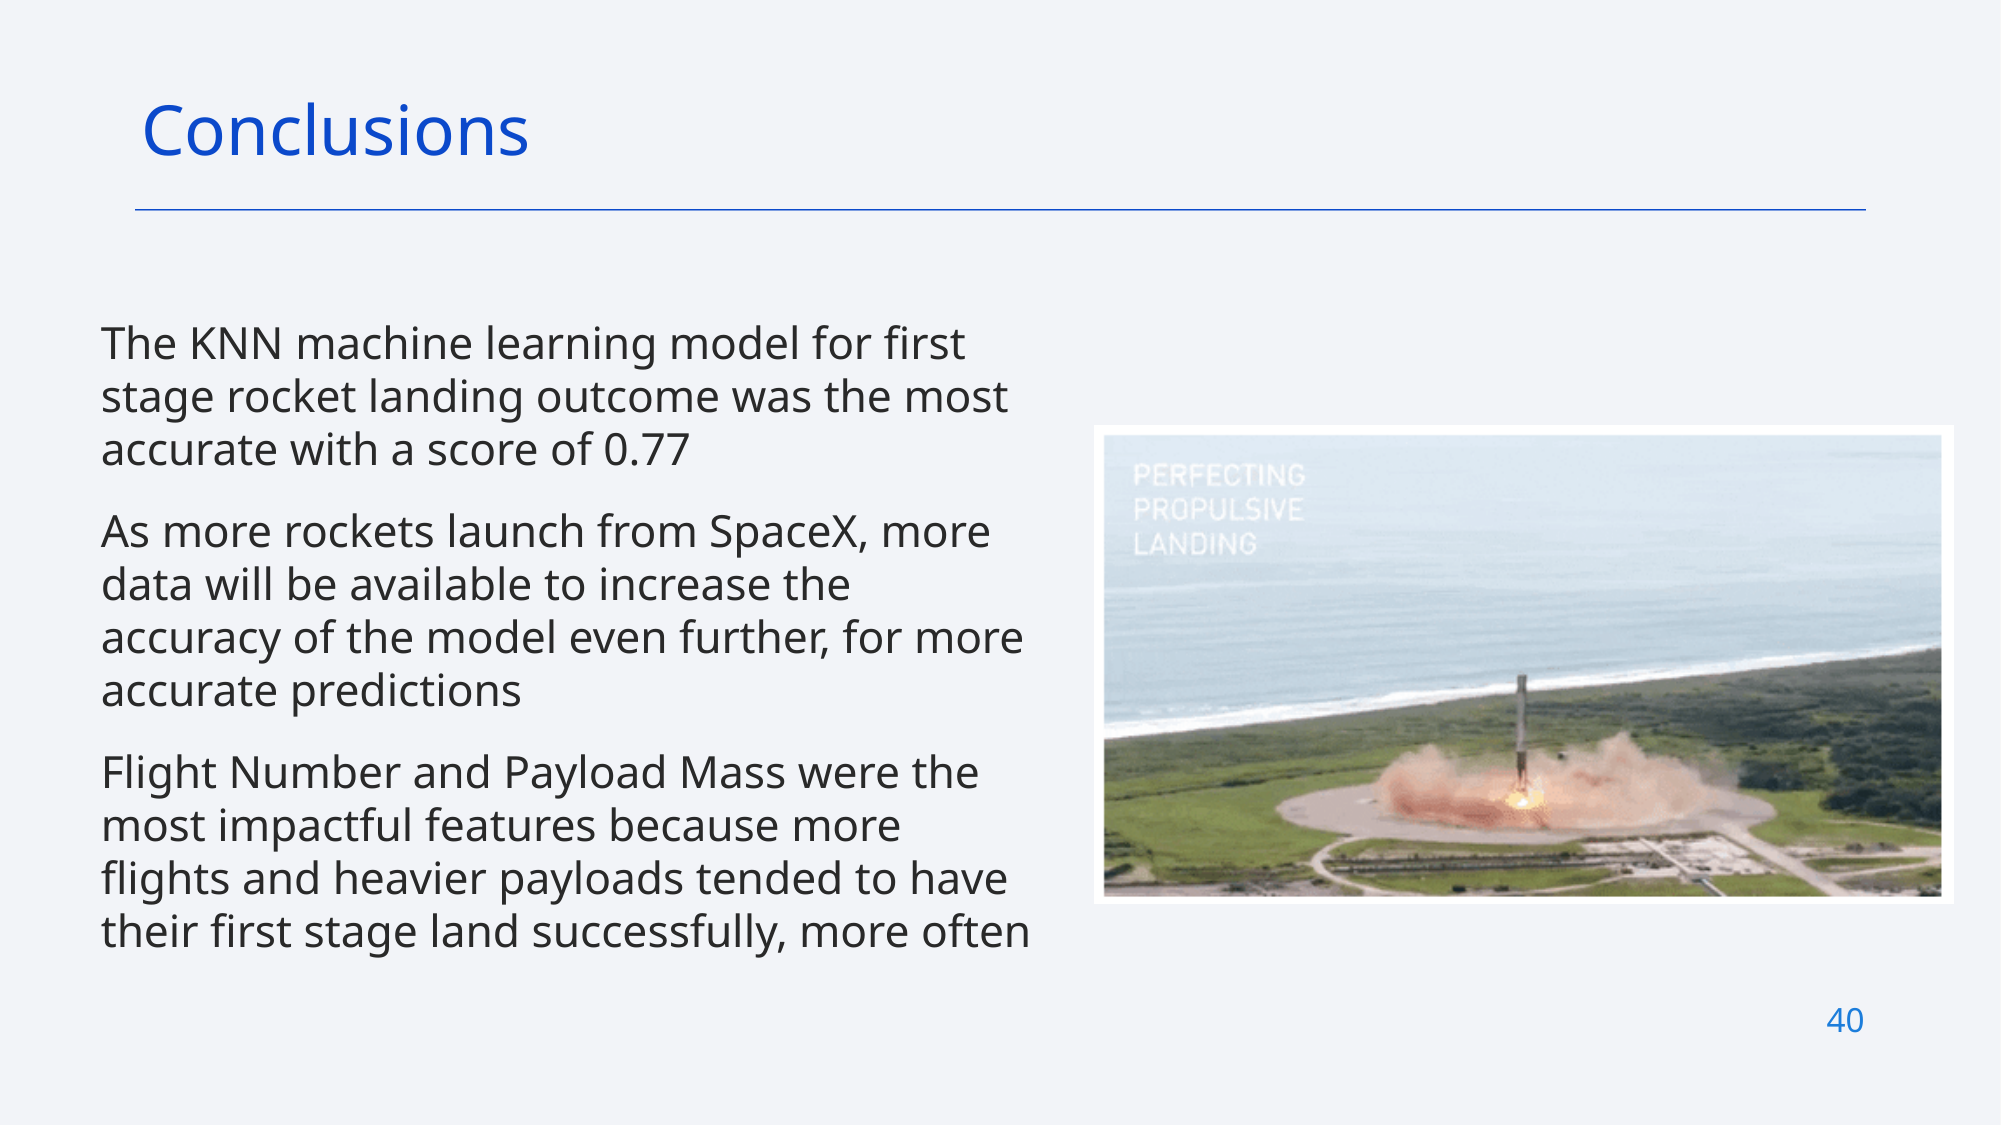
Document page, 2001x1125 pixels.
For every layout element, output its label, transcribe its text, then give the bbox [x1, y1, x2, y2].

picture [0, 0, 2001, 1125]
text_box Conclusions [126, 88, 1852, 179]
slide_number 40 [1429, 988, 1880, 1055]
list The KNN machine learning model for first stage rocket landing outcome was the most accurate with a score of 0.77 As more rockets launch from SpaceX, more data will be available to increase the accuracy of the model even further, for more accurate predictions Flight Number and Payload Mass were the most impactful features because more flights and heavier payloads tended to have their first stage land successfully, more often [86, 307, 1055, 1022]
